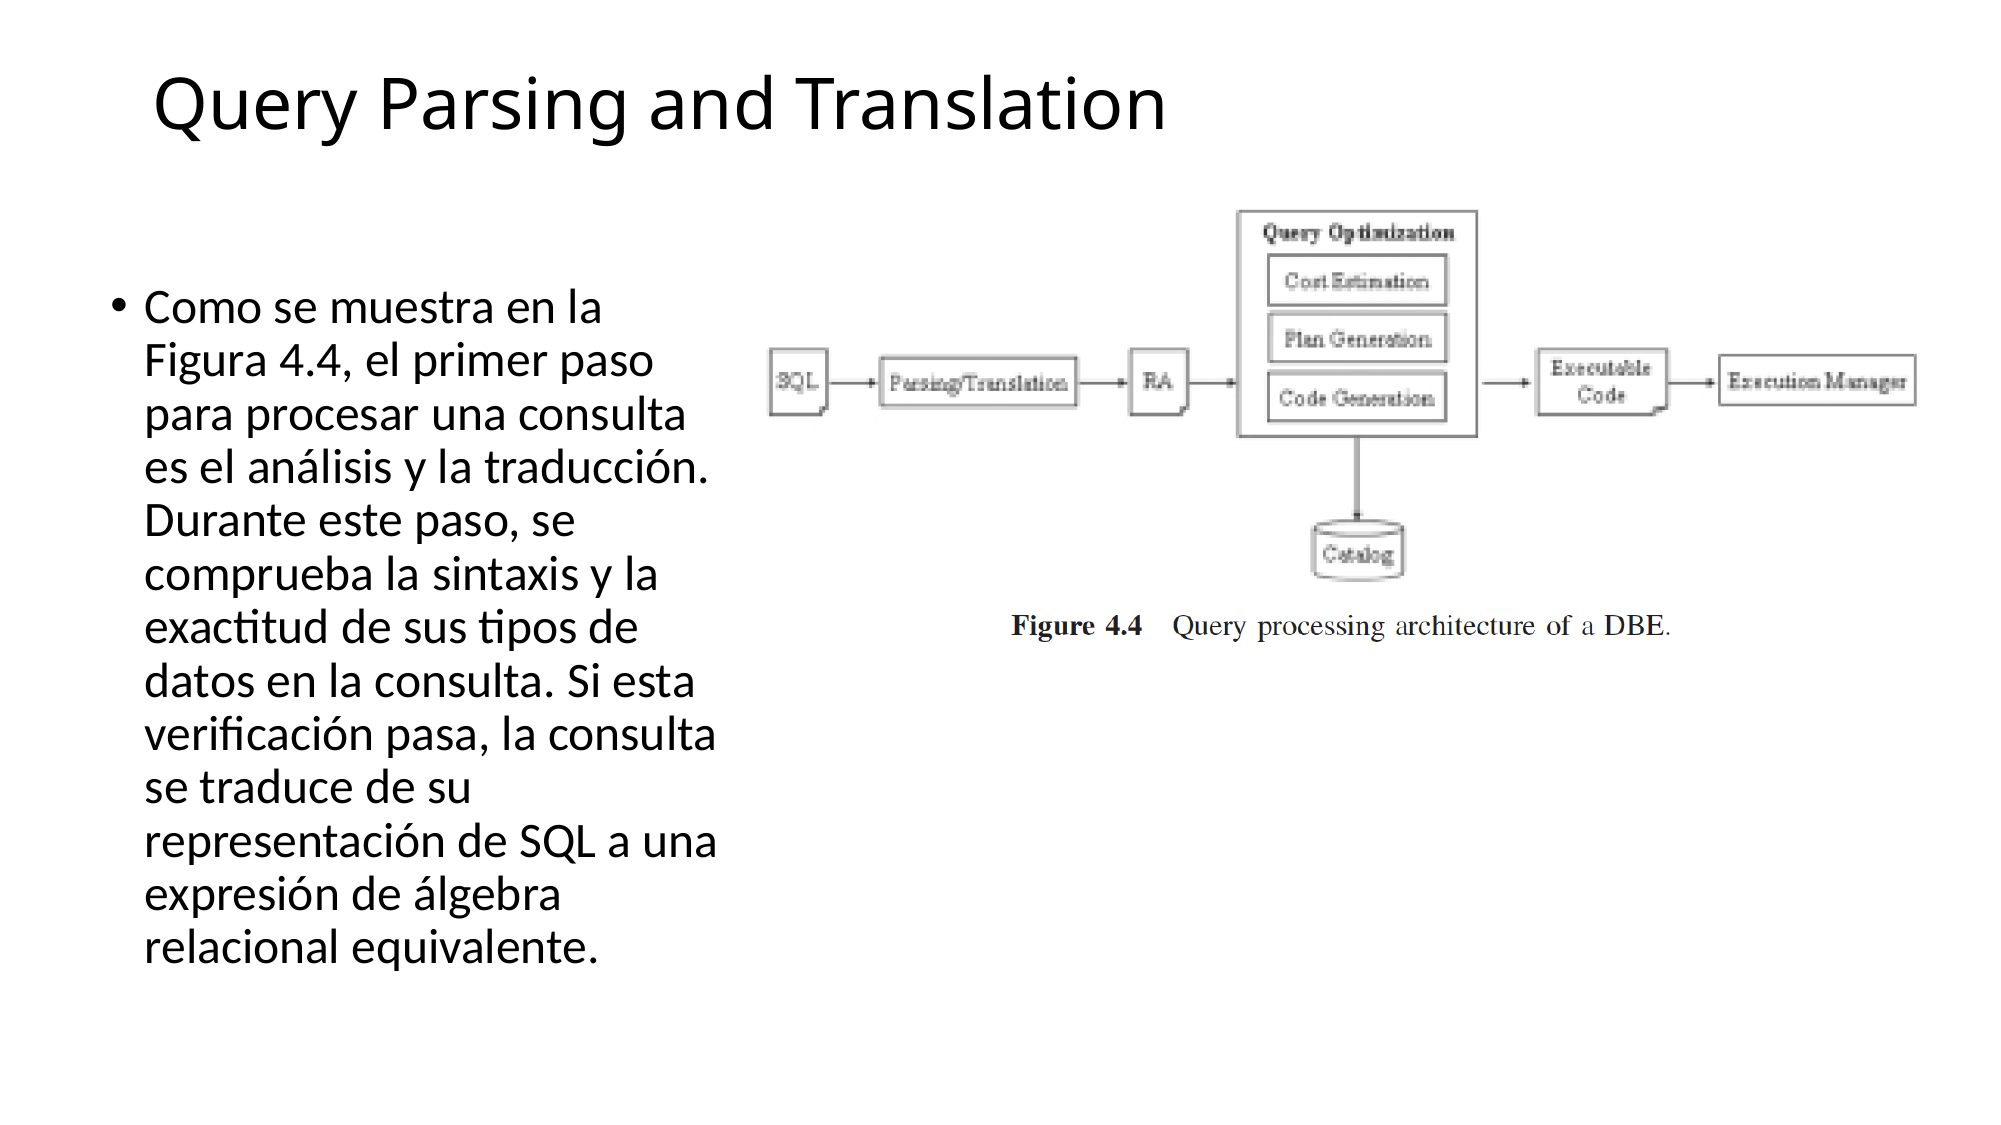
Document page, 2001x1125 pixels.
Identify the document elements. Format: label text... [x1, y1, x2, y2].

list Como se muestra en la Figura 4.4, el primer paso para procesar una consulta es el análisis y la traducción. Durante este paso, se comprueba la sintaxis y la exactitud de sus tipos de datos en la consulta. Si esta verificación pasa, la consulta se traduce de su representación de SQL a una expresión de álgebra relacional equivalente. [95, 273, 751, 987]
picture [750, 190, 1928, 656]
title Query Parsing and Translation [137, 59, 1895, 153]
